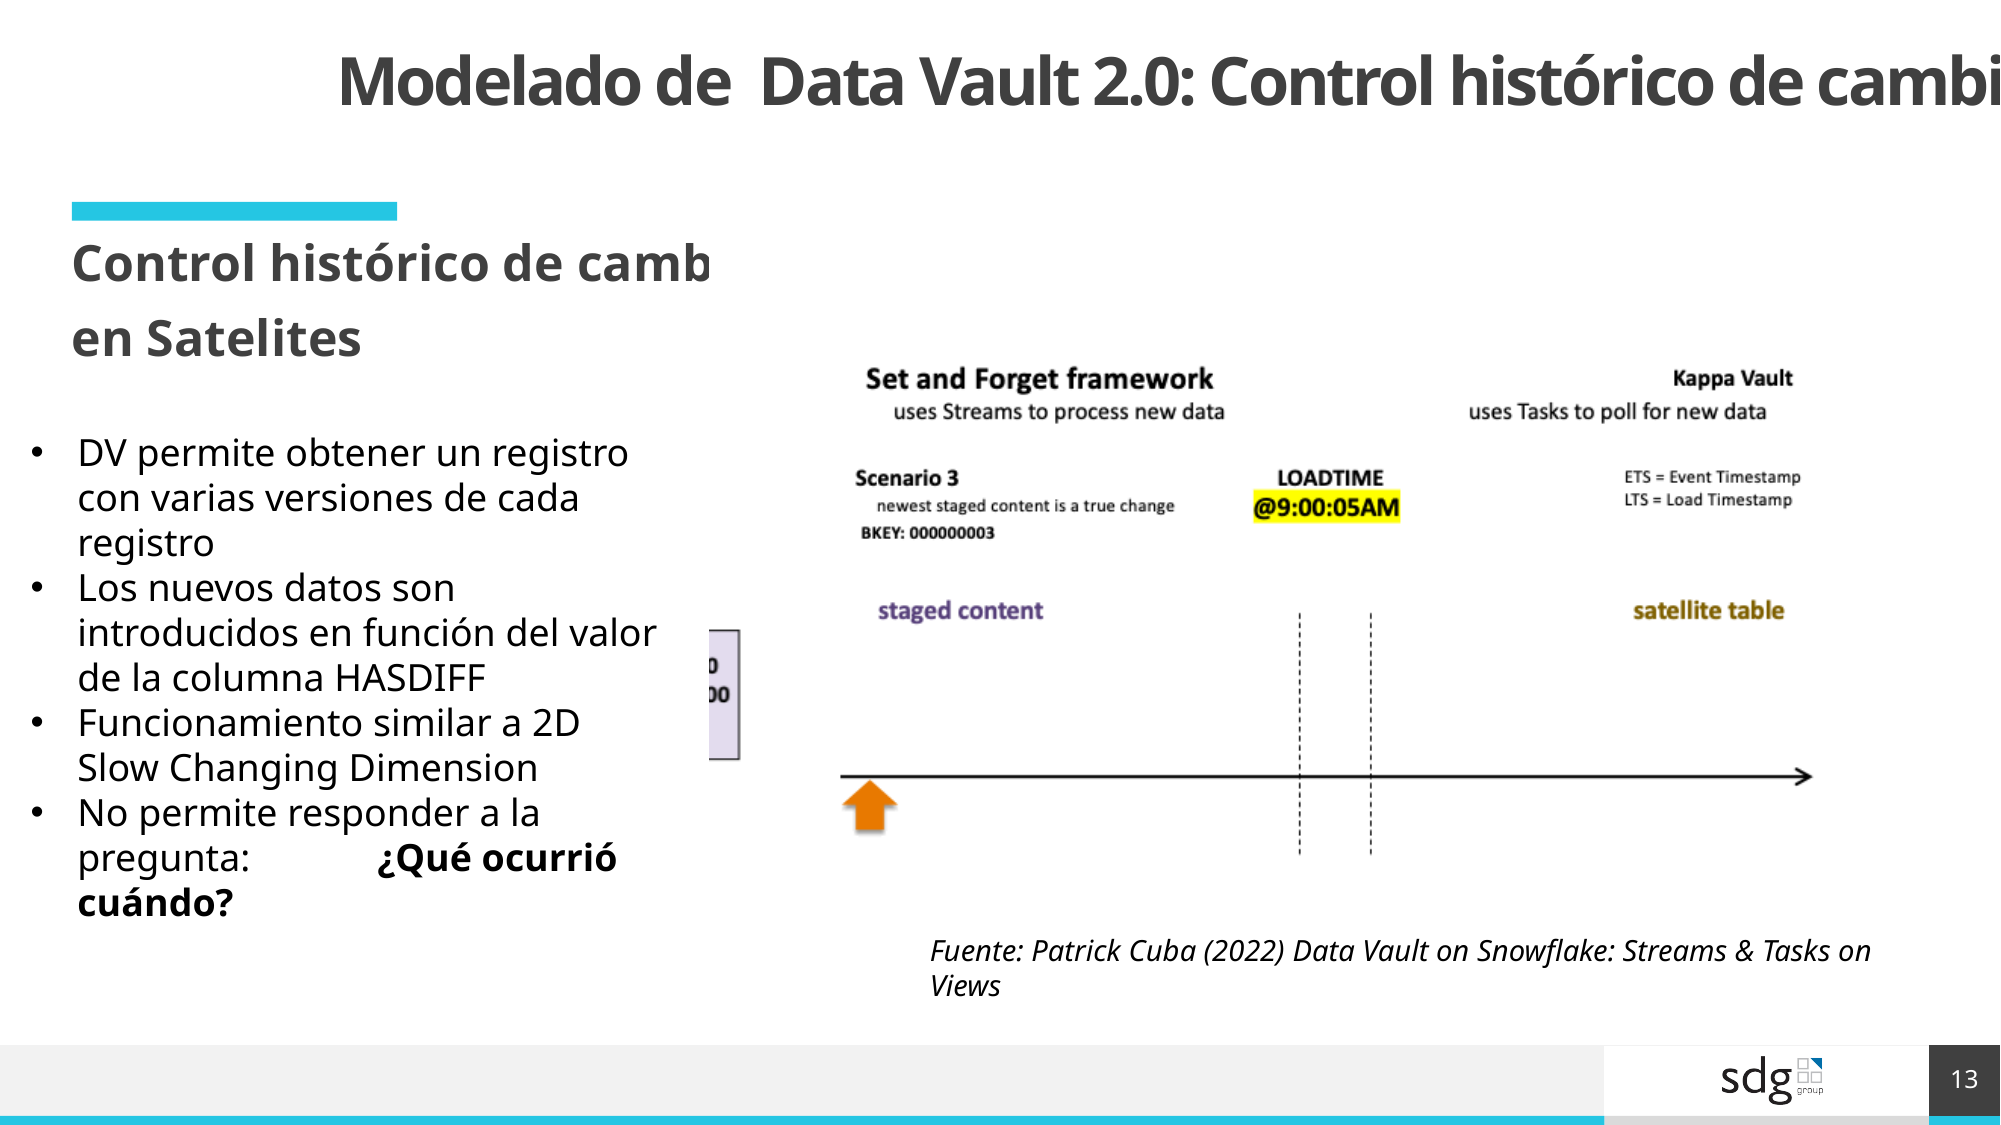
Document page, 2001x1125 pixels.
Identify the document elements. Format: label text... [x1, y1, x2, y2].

text_box Fuente: Patrick Cuba (2022) Data Vault on Snowflake: Streams & Tasks on Views [915, 957, 1911, 1010]
text_box Control histórico de cambios en Satelites [71, 238, 709, 298]
title Modelado de Data Vault 2.0: Control histórico de cambios [335, 63, 2000, 106]
text_box DV permite obtener un registro con varias versiones de cada registro Los nuevos datos son introducidos en función del valor de la columna HASDIFF Funcionamiento similar a 2D Slow Changing Dimension No permite responder a la pregunta: ¿Qué ocurrió cuándo? [15, 421, 686, 932]
slide_number 13 [1929, 1045, 2000, 1116]
text_box [71, 201, 398, 222]
picture [1722, 1056, 1823, 1105]
picture [709, 230, 2000, 957]
